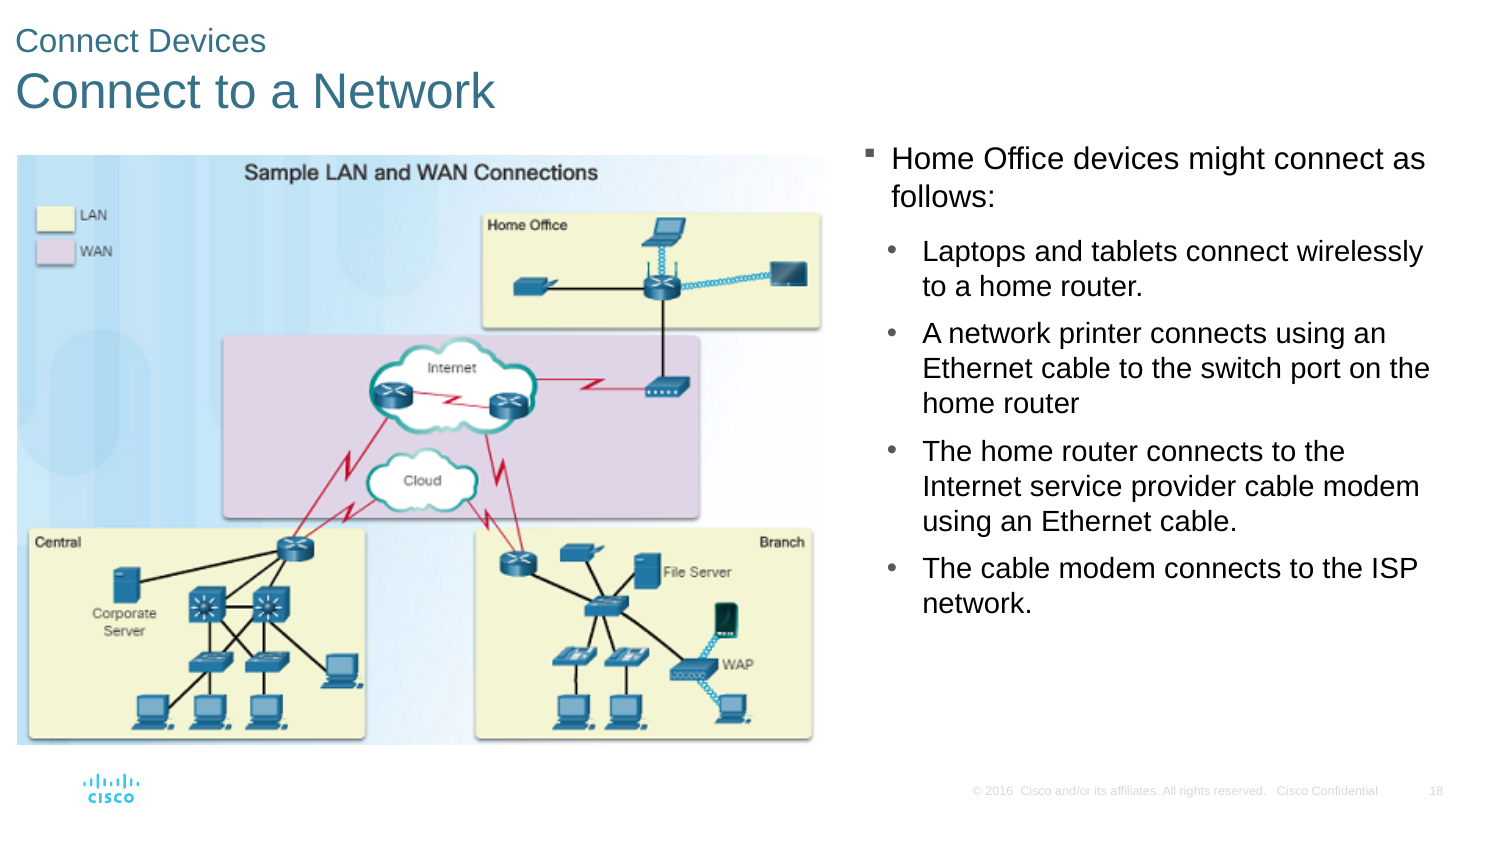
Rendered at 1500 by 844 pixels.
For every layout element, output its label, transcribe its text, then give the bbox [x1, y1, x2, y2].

title Connect Devices Connect to a Network [0, 6, 825, 131]
picture [17, 155, 825, 745]
list Home Office devices might connect as follows: Laptops and tablets connect wirelessly to a home router. A network printer connects using an Ethernet cable to the switch port on the home router The home router connects to the Internet service provider cable modem using an Ethernet cable. The cable modem connects to the ISP network. [848, 131, 1475, 713]
